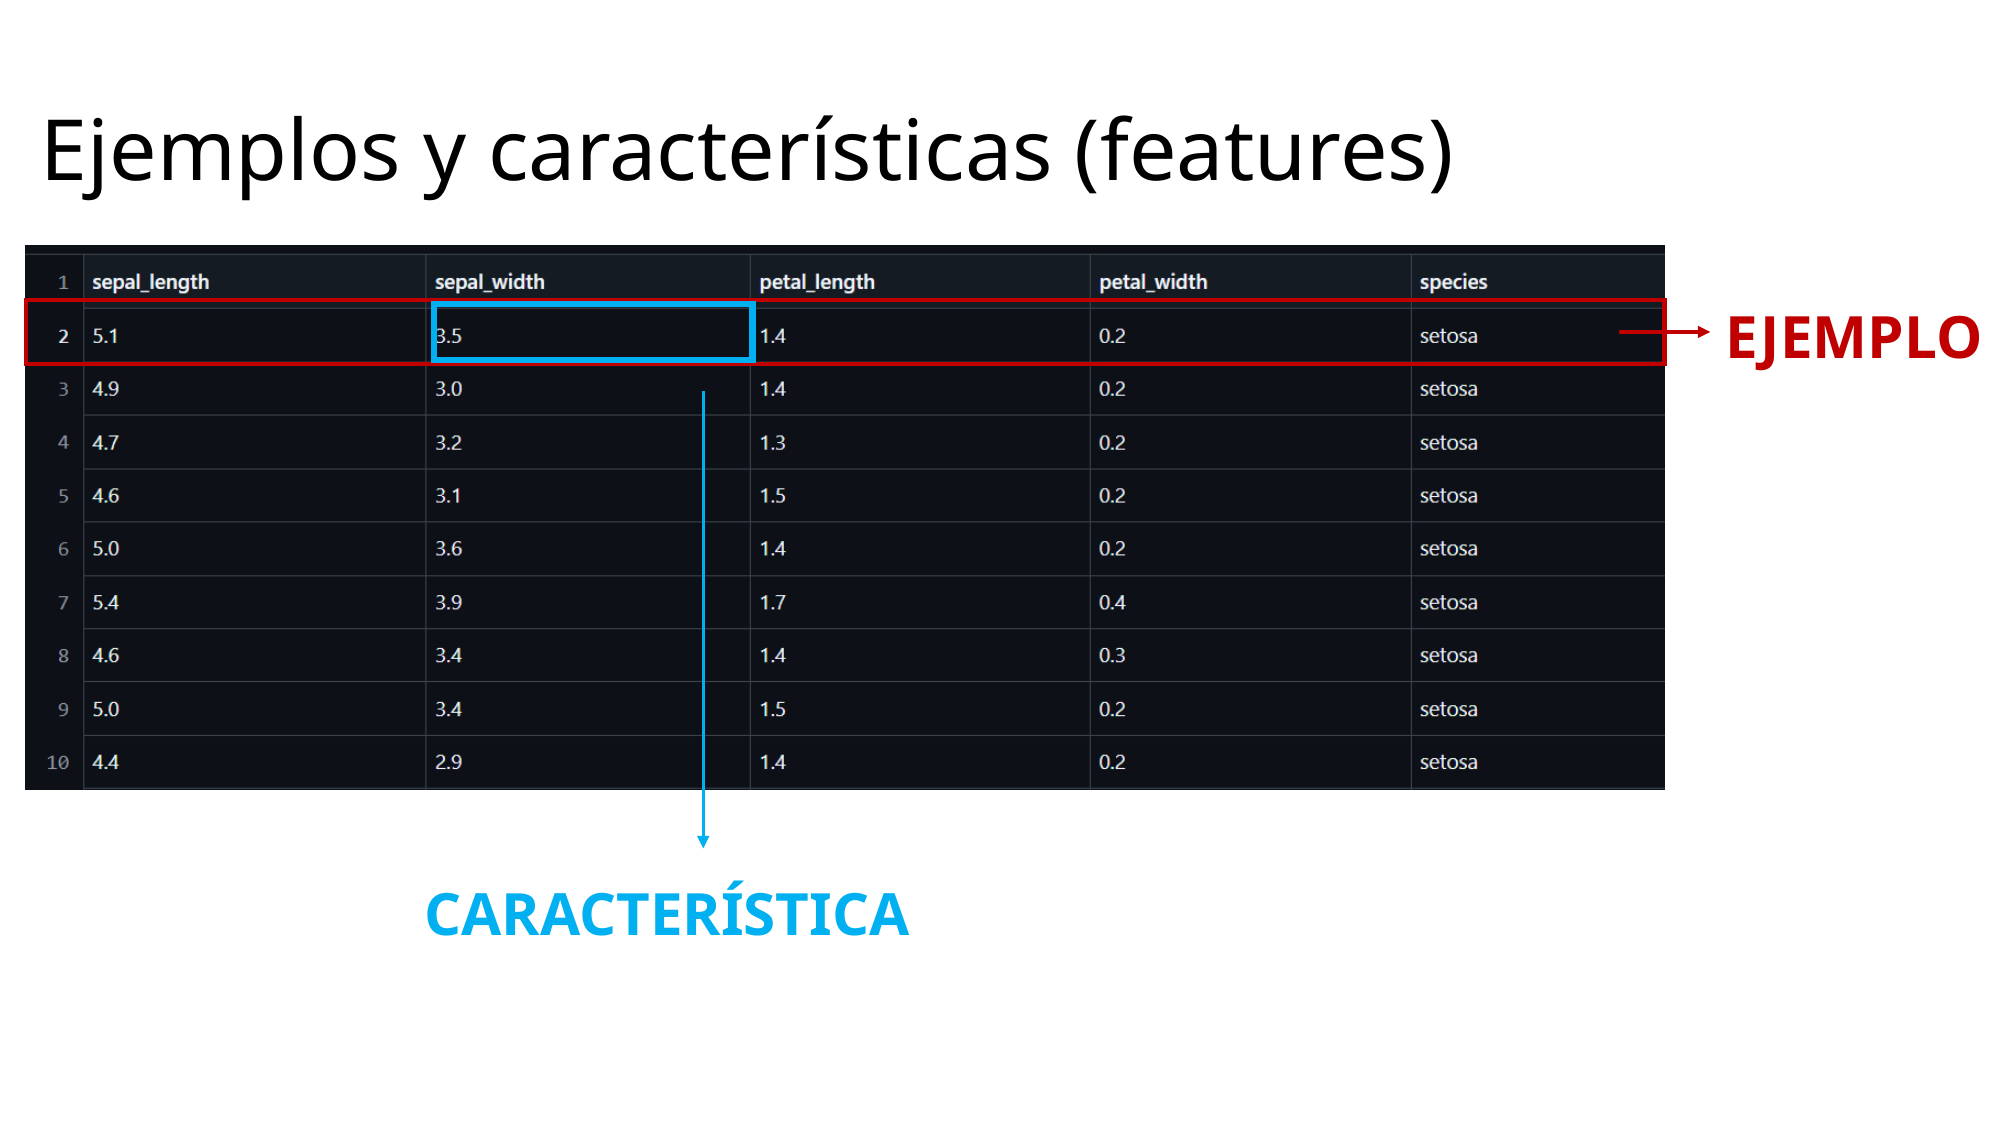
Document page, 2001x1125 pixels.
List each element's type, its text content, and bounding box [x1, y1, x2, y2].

text_box EJEMPLO [1710, 292, 2000, 378]
picture [25, 245, 1666, 791]
text_box CARACTERÍSTICA [409, 869, 925, 955]
title Ejemplos y características (features) [25, 59, 1514, 245]
